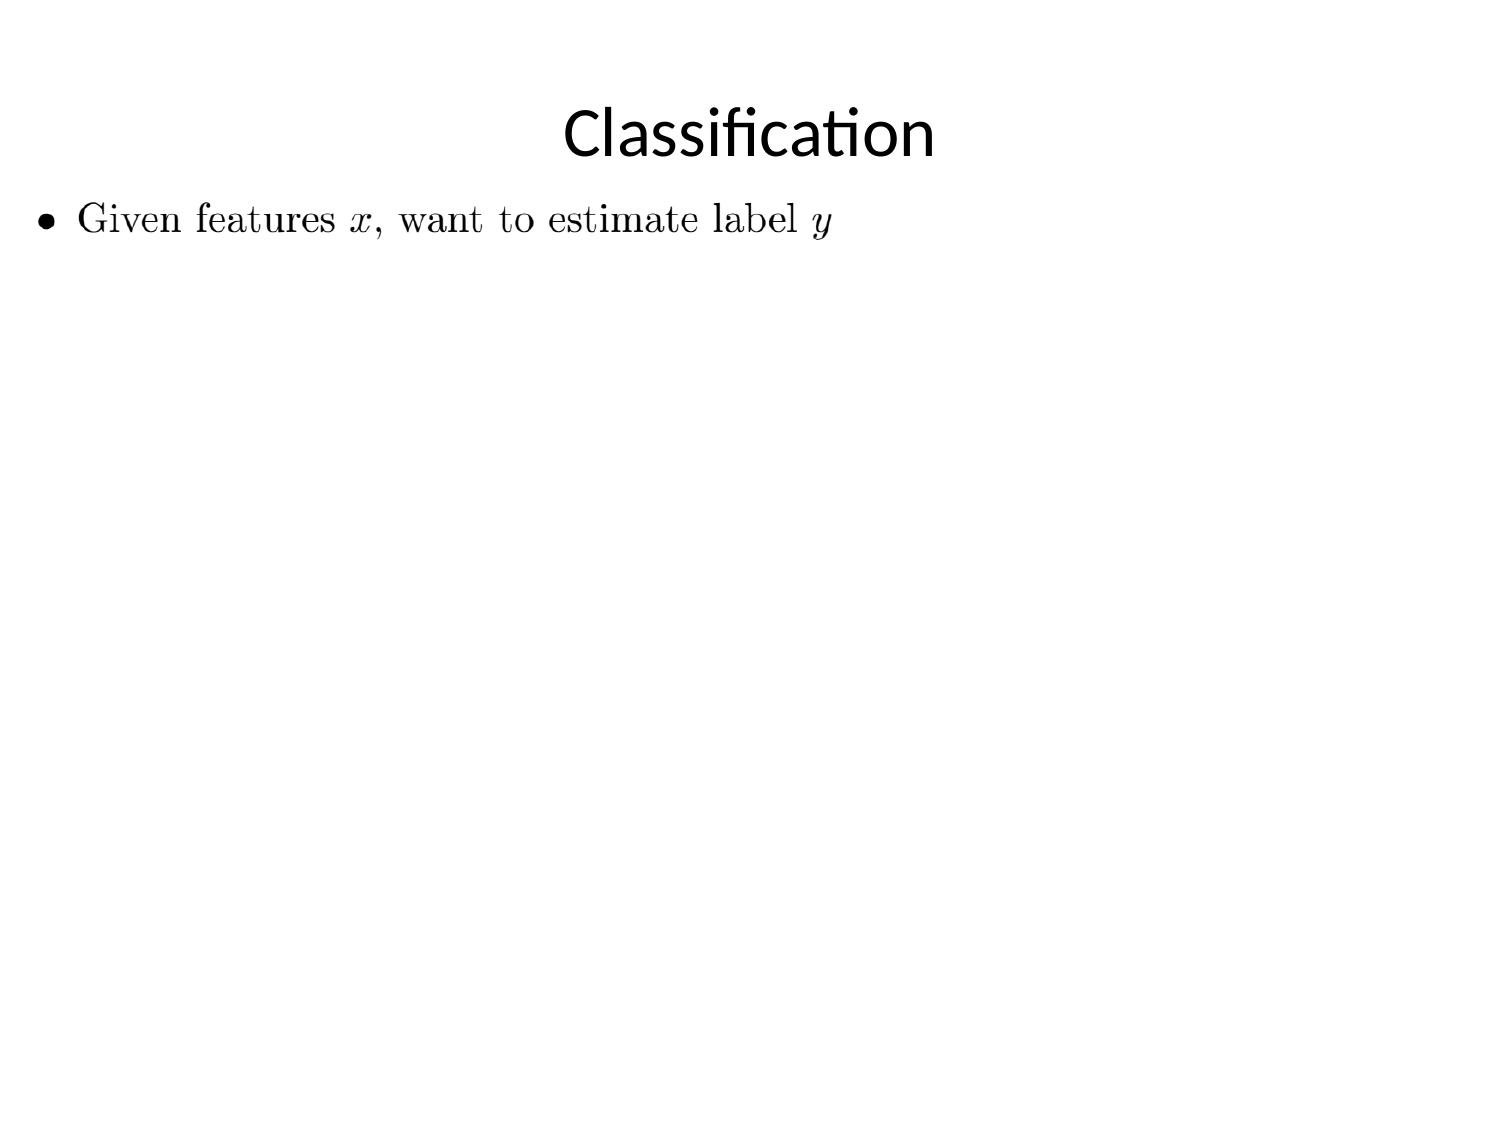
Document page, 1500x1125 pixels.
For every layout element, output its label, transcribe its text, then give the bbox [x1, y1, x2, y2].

picture [37, 202, 1463, 271]
title Classification [75, 33, 1425, 200]
